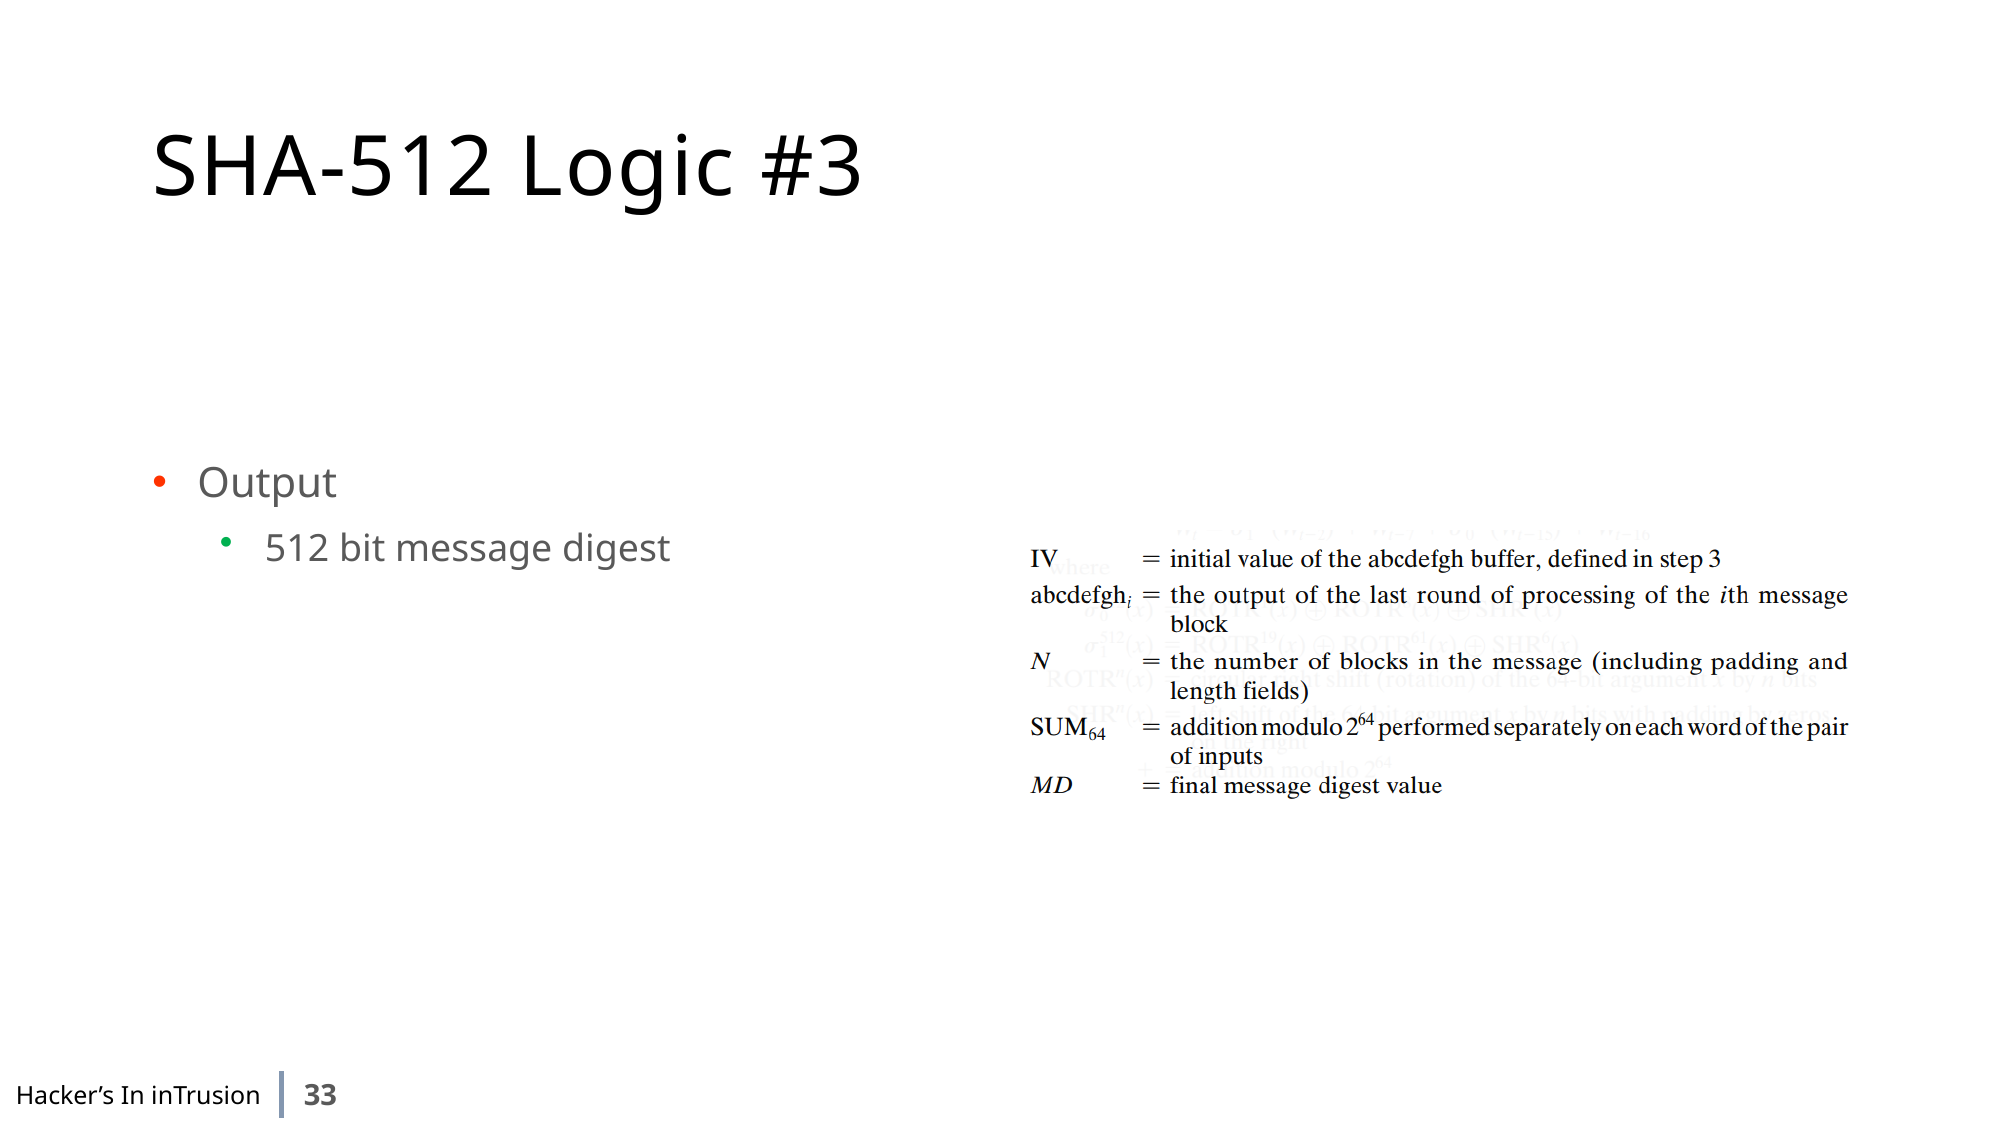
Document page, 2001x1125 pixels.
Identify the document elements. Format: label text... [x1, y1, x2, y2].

title SHA-512 Logic #3 [137, 59, 1863, 278]
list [1012, 530, 1863, 834]
